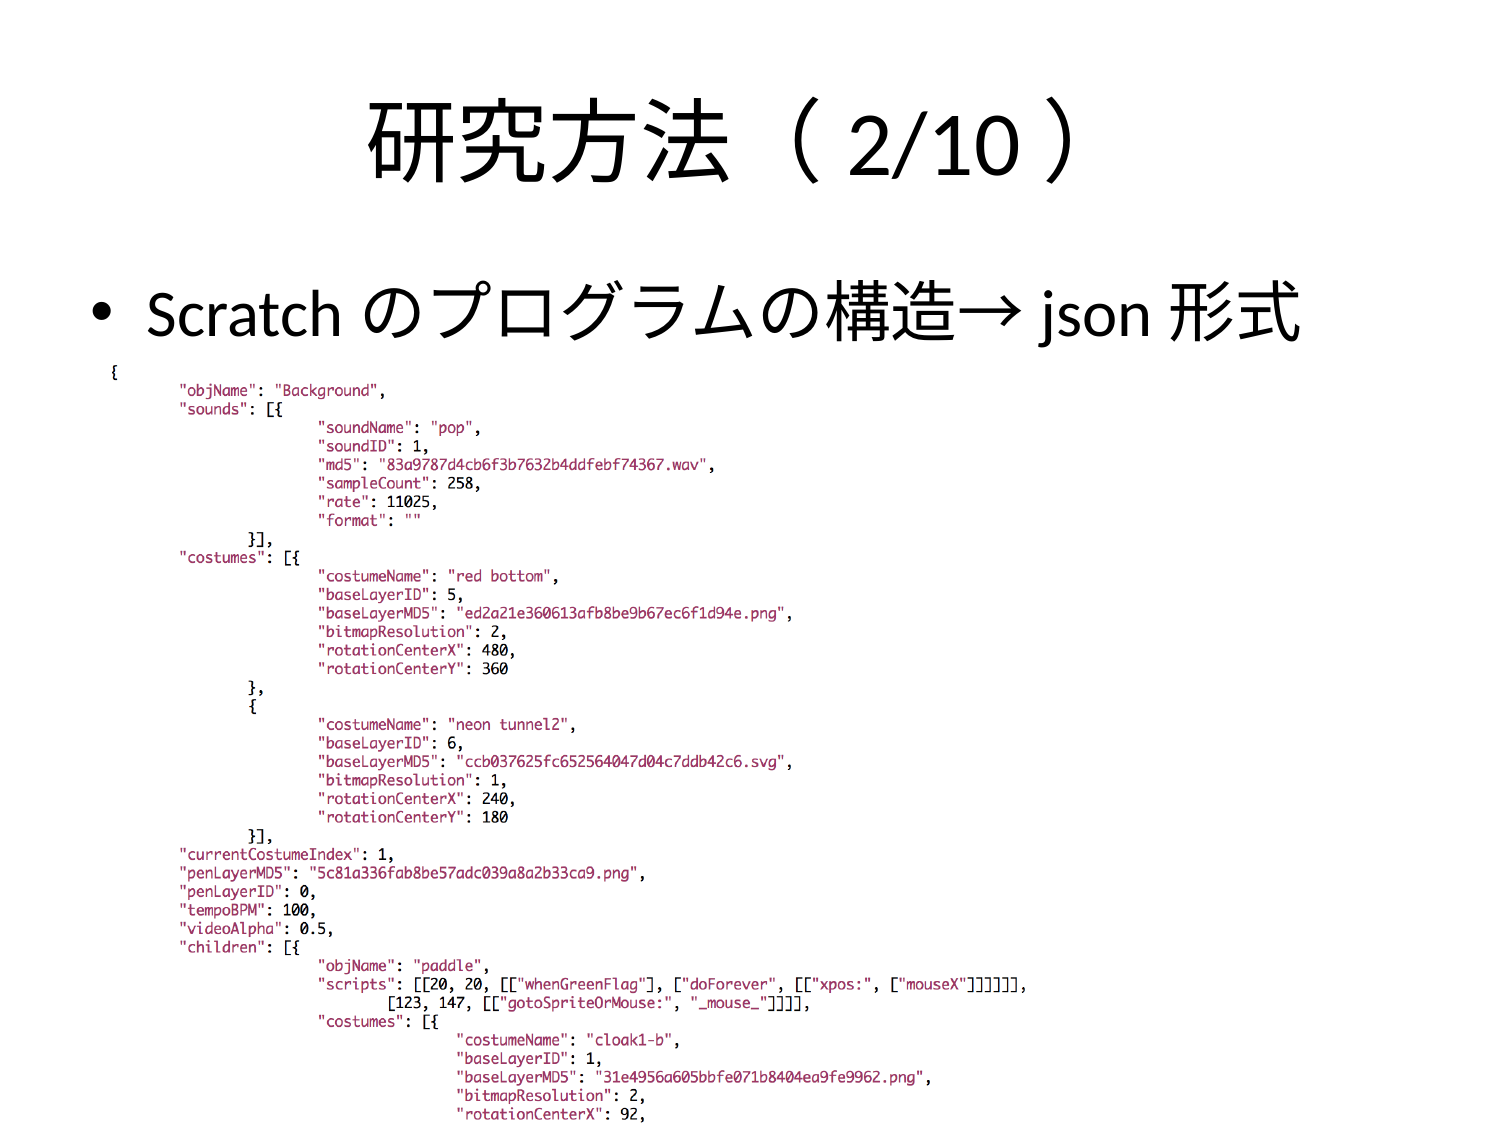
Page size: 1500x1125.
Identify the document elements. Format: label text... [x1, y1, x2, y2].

picture [112, 363, 1098, 1125]
title 研究方法（2/10） [75, 45, 1425, 233]
list Scratchのプログラムの構造→json形式 [75, 262, 1425, 1005]
